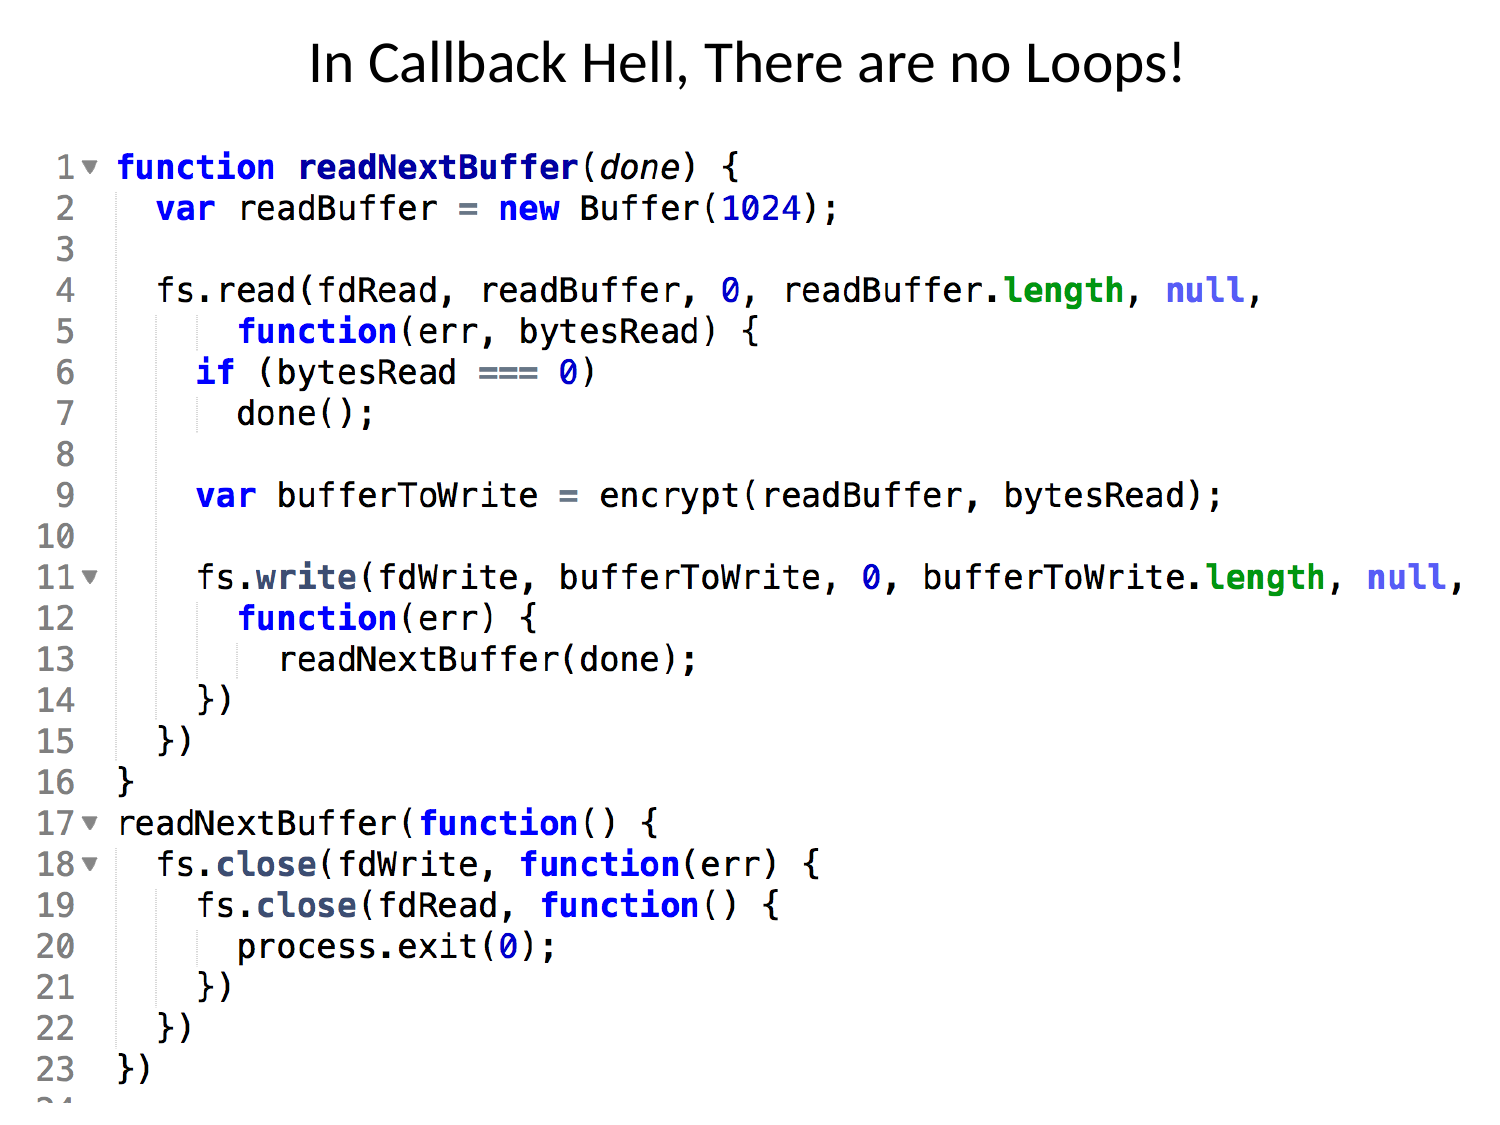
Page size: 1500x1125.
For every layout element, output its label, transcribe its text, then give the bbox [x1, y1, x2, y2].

title In Callback Hell, There are no Loops! [10, 15, 1487, 103]
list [13, 145, 1487, 1103]
